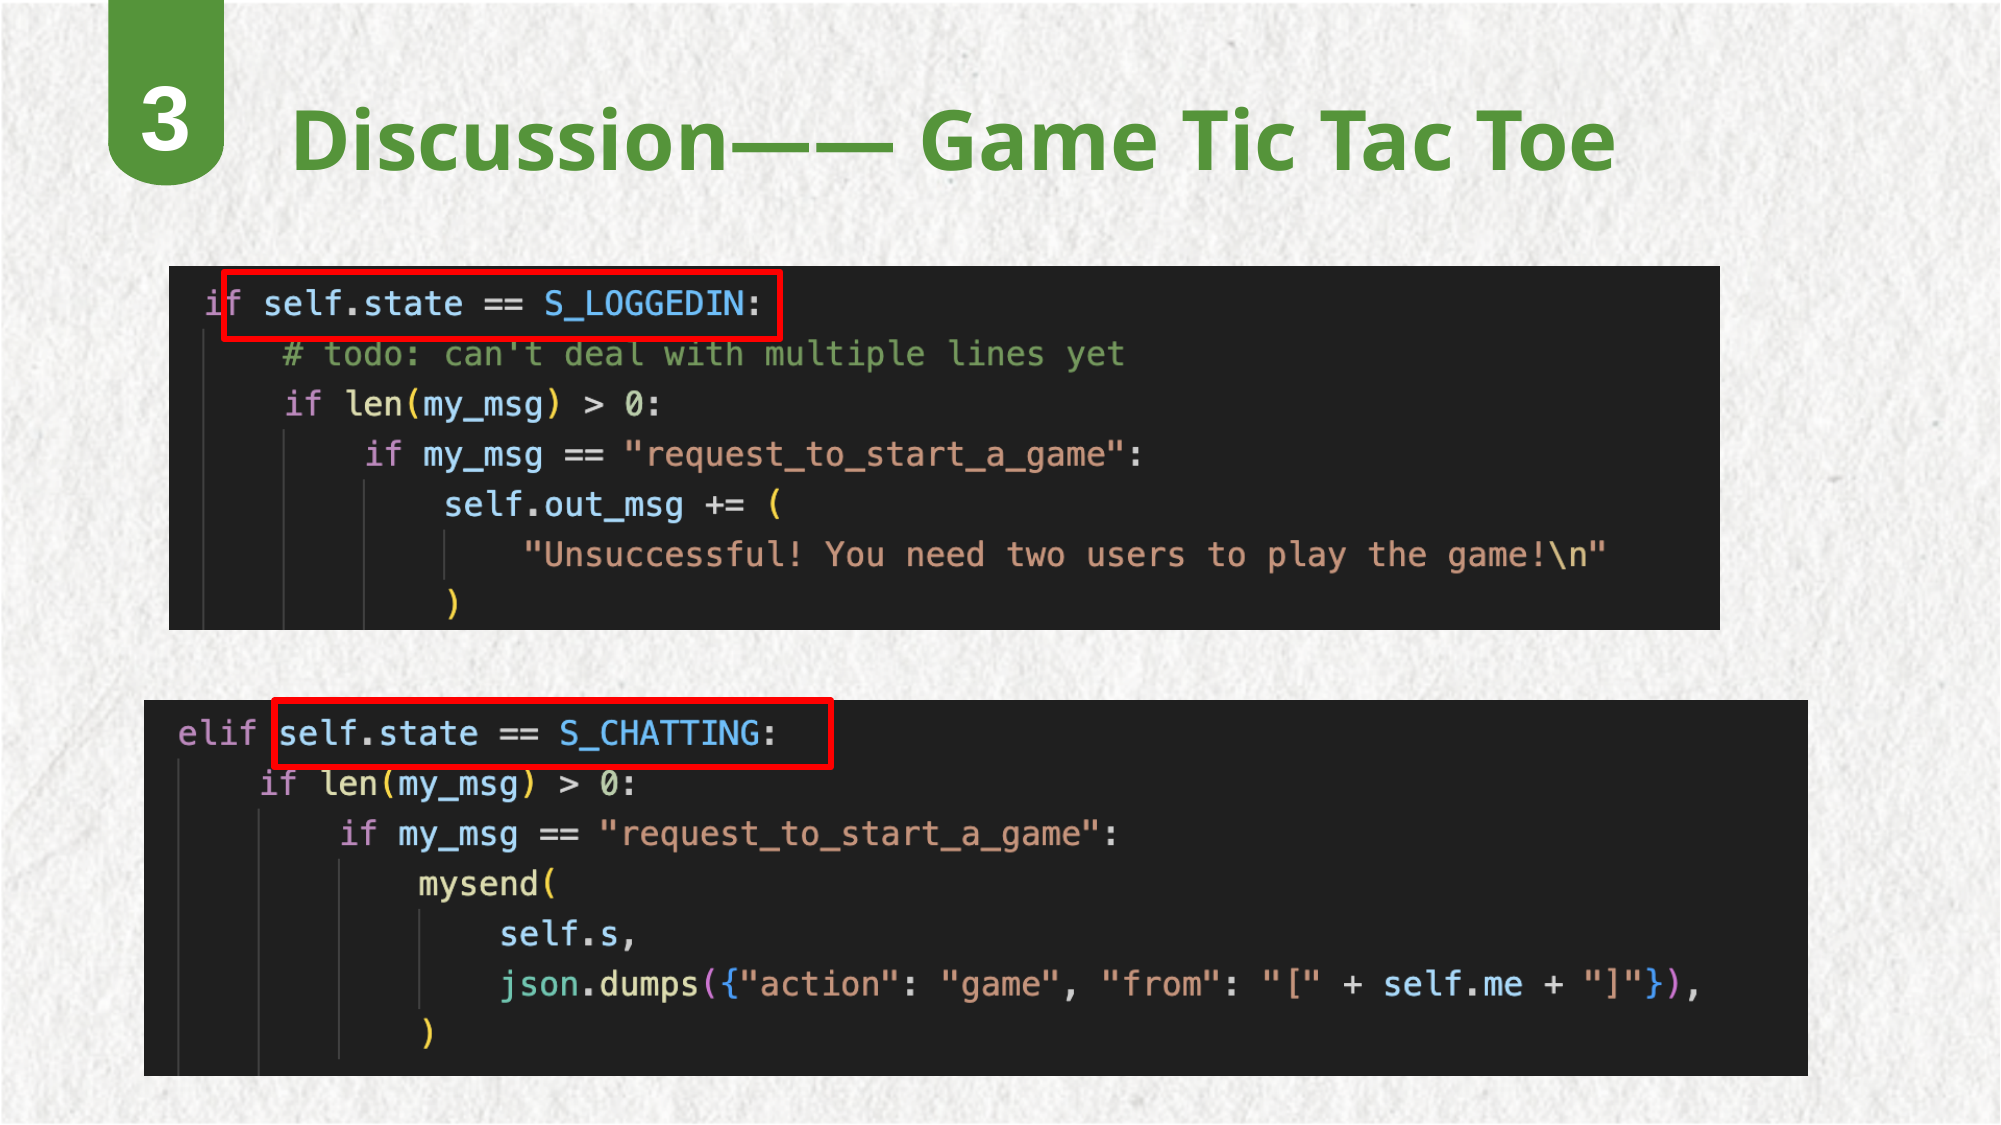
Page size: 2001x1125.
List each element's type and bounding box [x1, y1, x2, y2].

picture [3, 2, 2000, 1125]
text_box [108, 0, 1808, 196]
